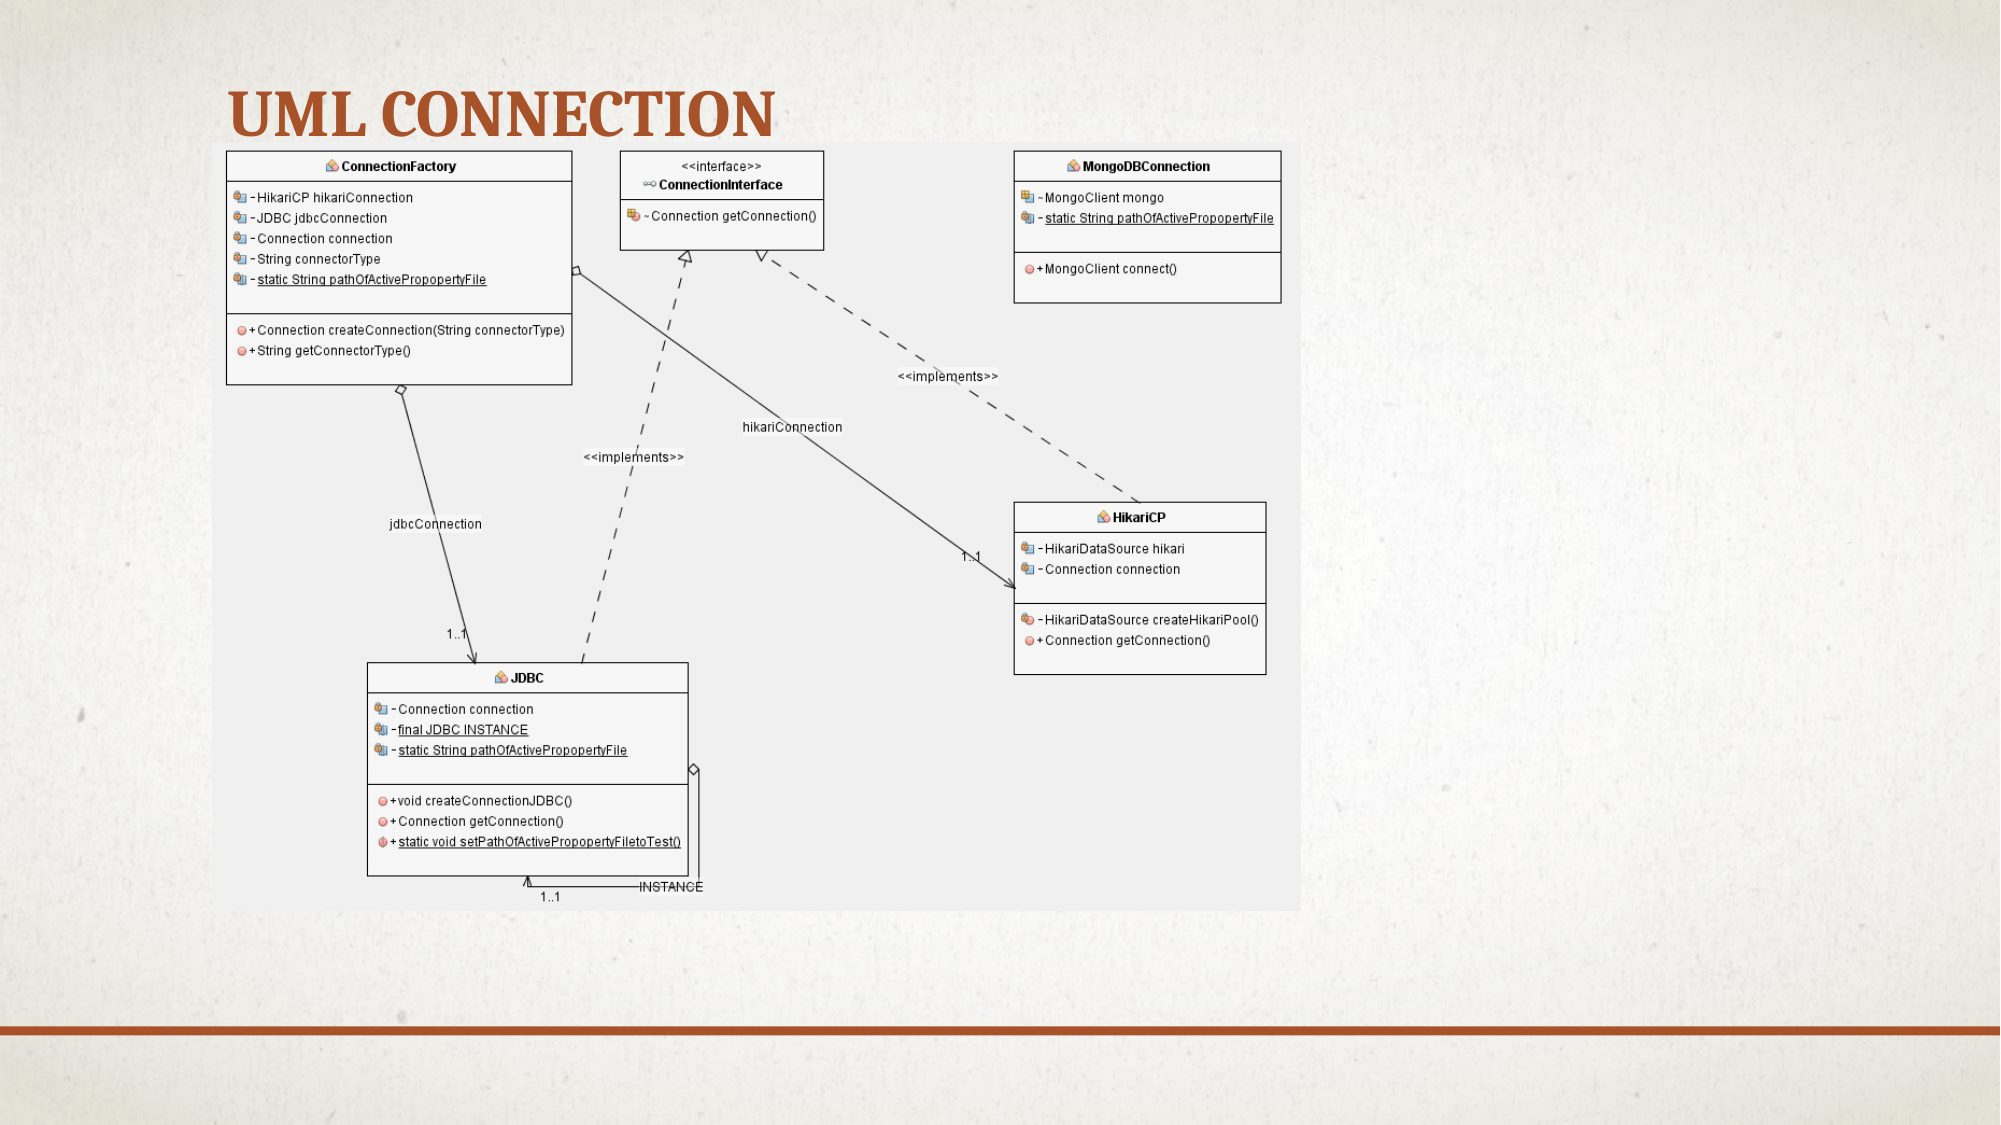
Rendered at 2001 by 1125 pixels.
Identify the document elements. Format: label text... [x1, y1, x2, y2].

title UML Connection [212, 62, 1788, 159]
picture [0, 0, 2001, 1125]
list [212, 142, 1301, 911]
